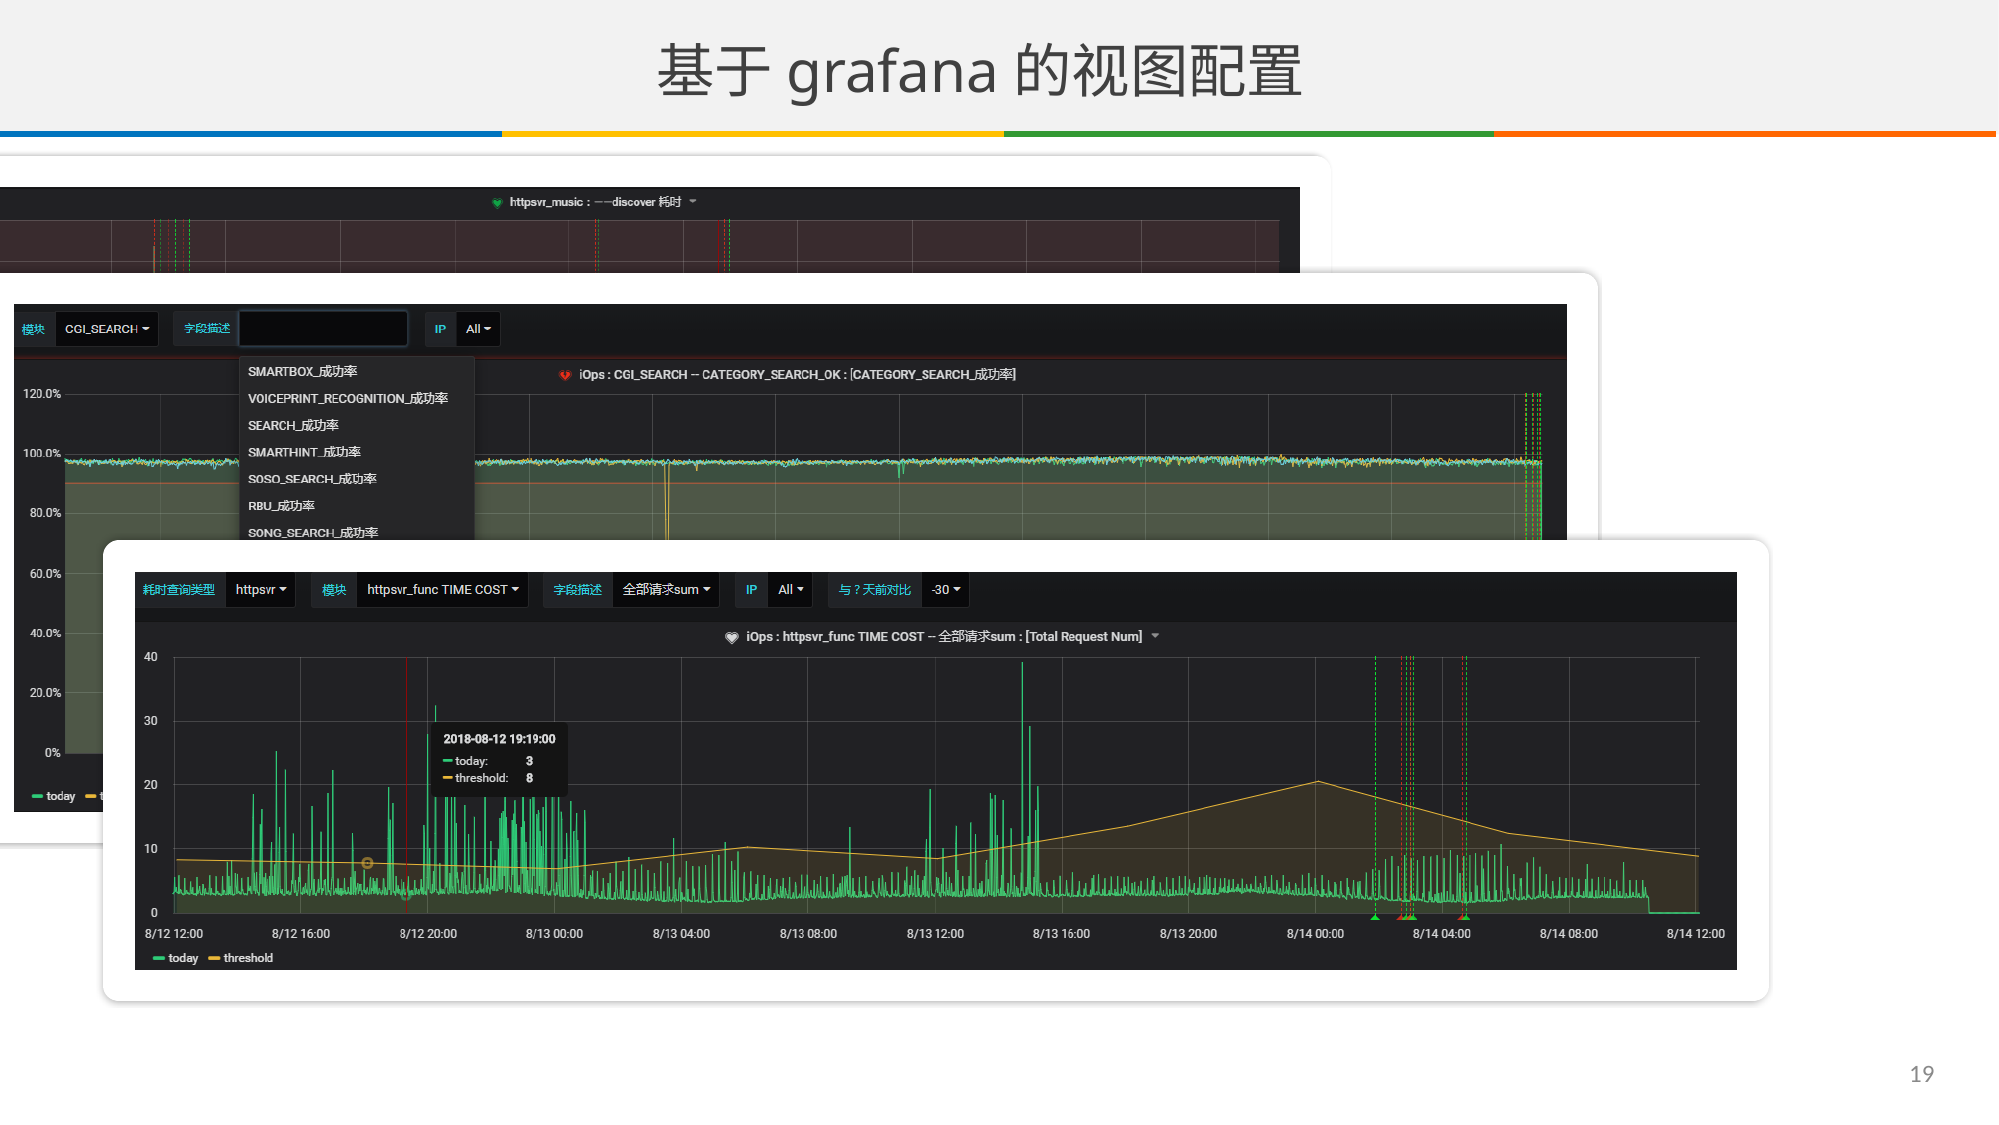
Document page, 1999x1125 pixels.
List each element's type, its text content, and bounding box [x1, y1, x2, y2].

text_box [0, 186, 1738, 971]
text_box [0, 0, 1999, 135]
slide_number 19 [1884, 1042, 1950, 1103]
